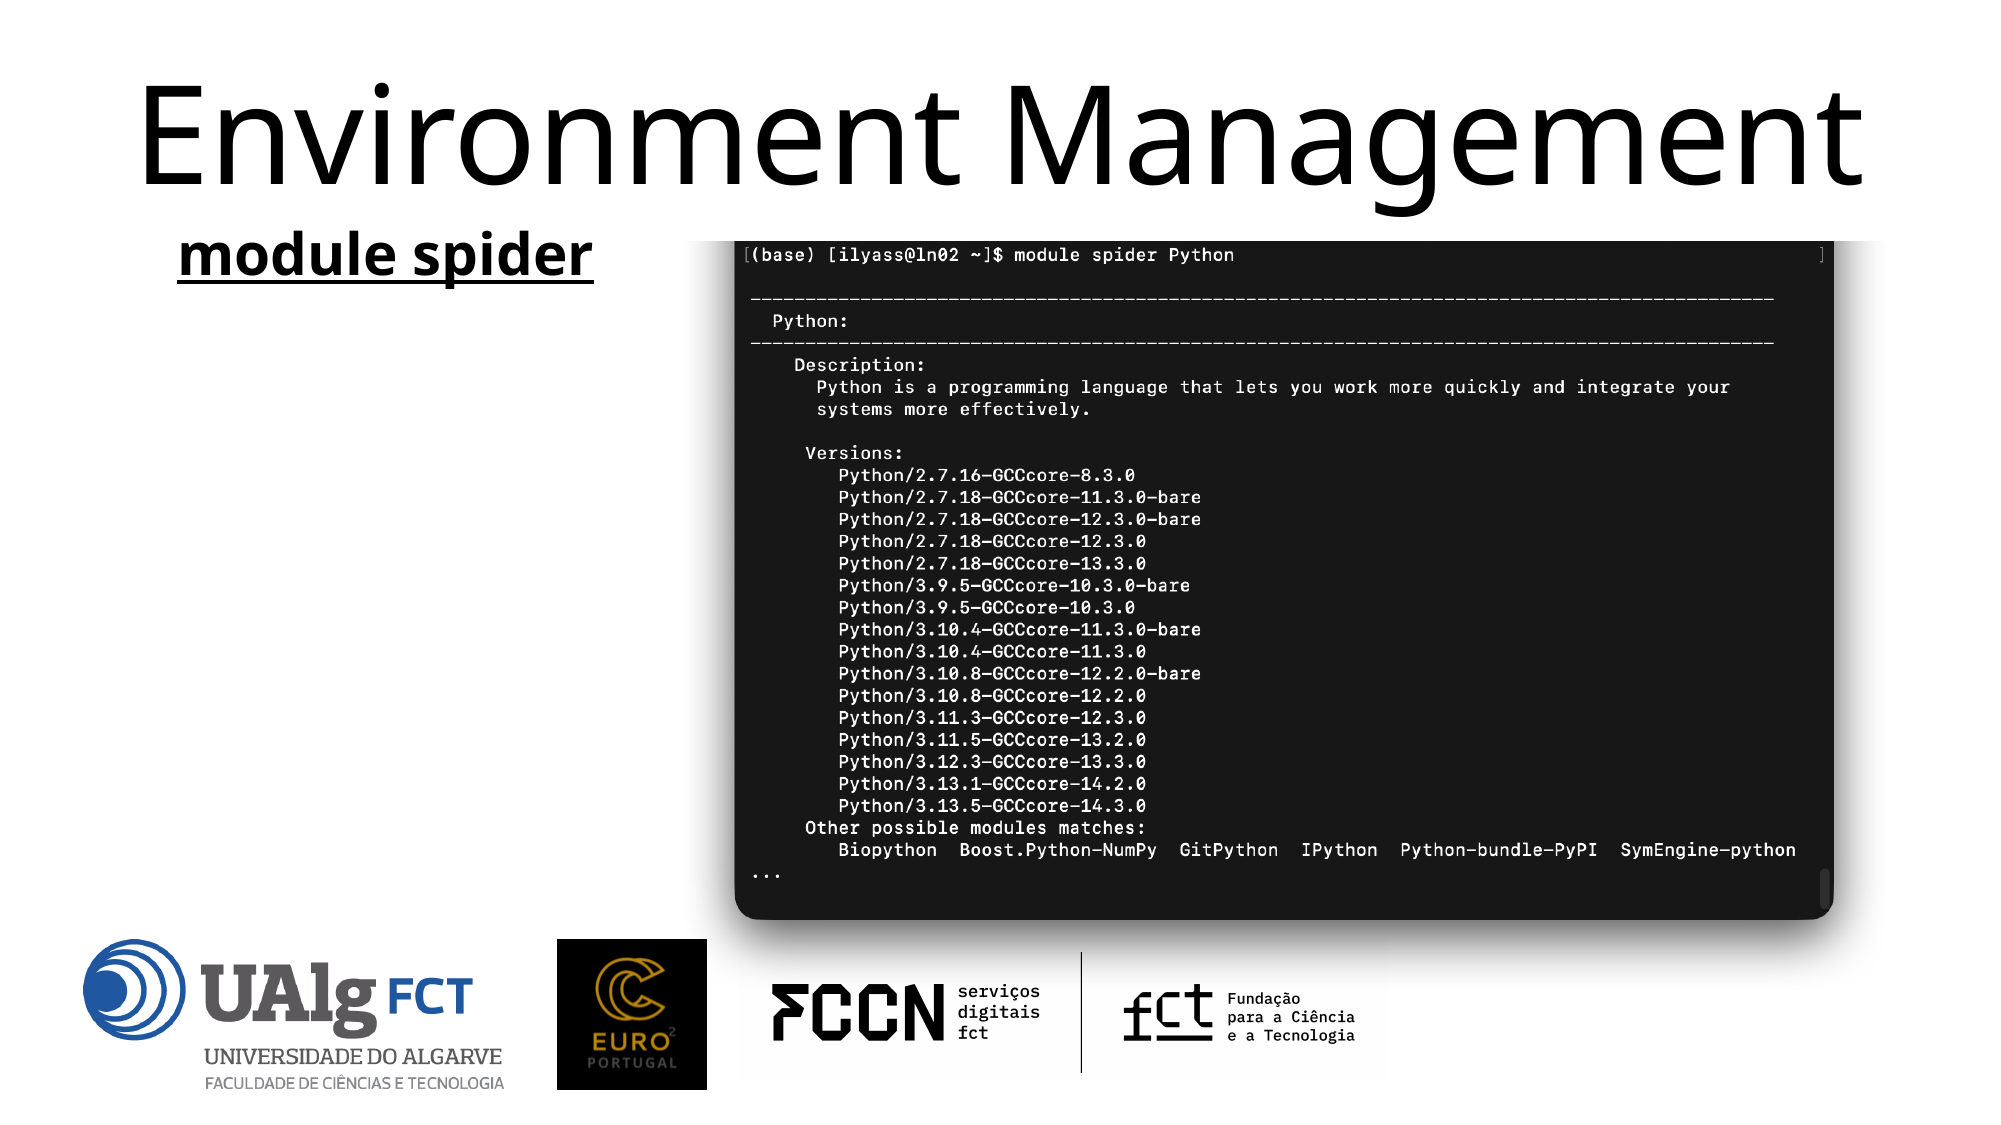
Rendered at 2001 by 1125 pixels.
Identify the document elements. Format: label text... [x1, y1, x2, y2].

picture [557, 241, 1923, 1090]
picture [83, 939, 504, 1089]
text_box Environment Management [104, 27, 1895, 252]
text_box module spider [162, 209, 675, 294]
